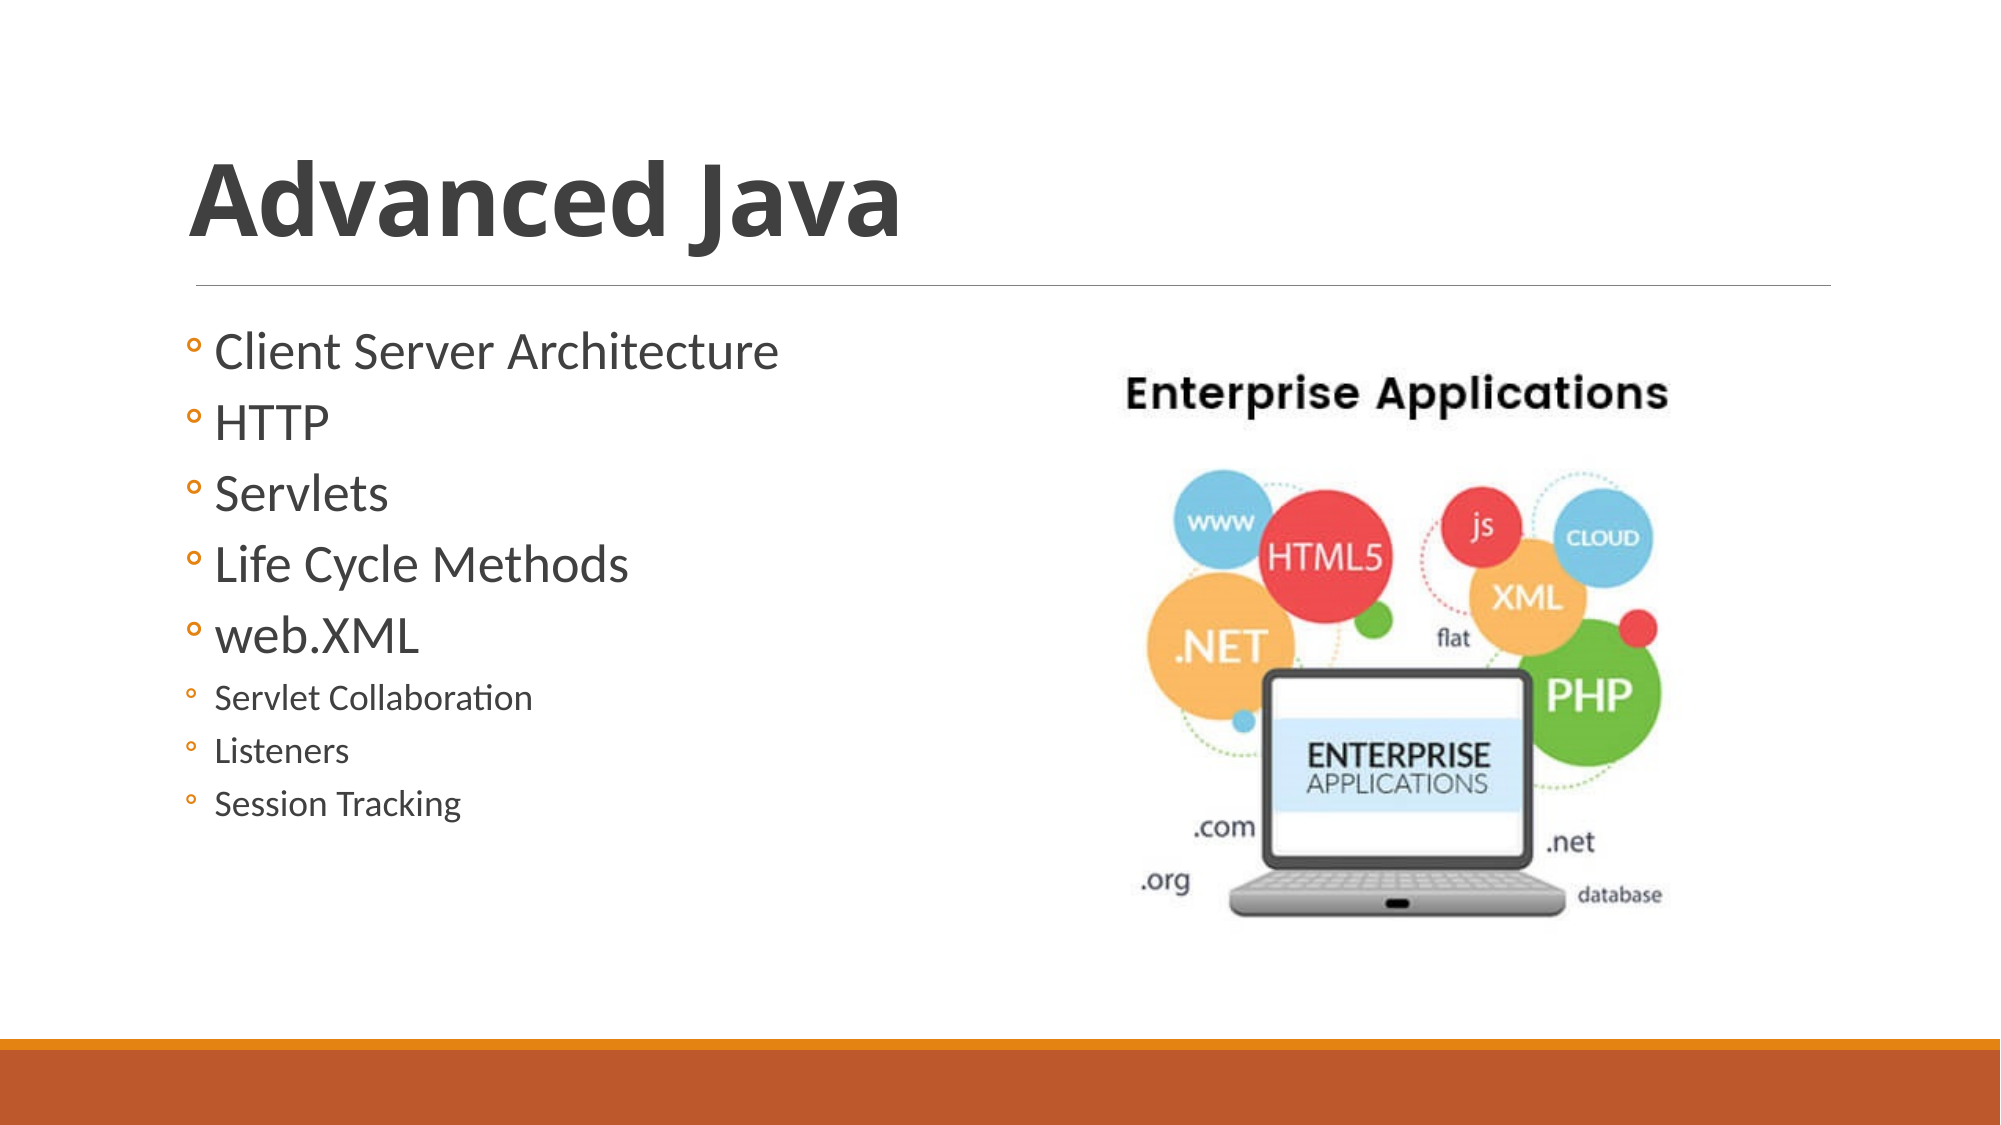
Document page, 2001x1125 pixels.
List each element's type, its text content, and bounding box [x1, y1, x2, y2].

picture [1113, 317, 1687, 947]
list Client Server Architecture HTTP Servlets Life Cycle Methods web.XML Servlet Collaboration Listeners Session Tracking [151, 315, 1270, 1025]
title Advanced Java [174, 26, 1825, 265]
